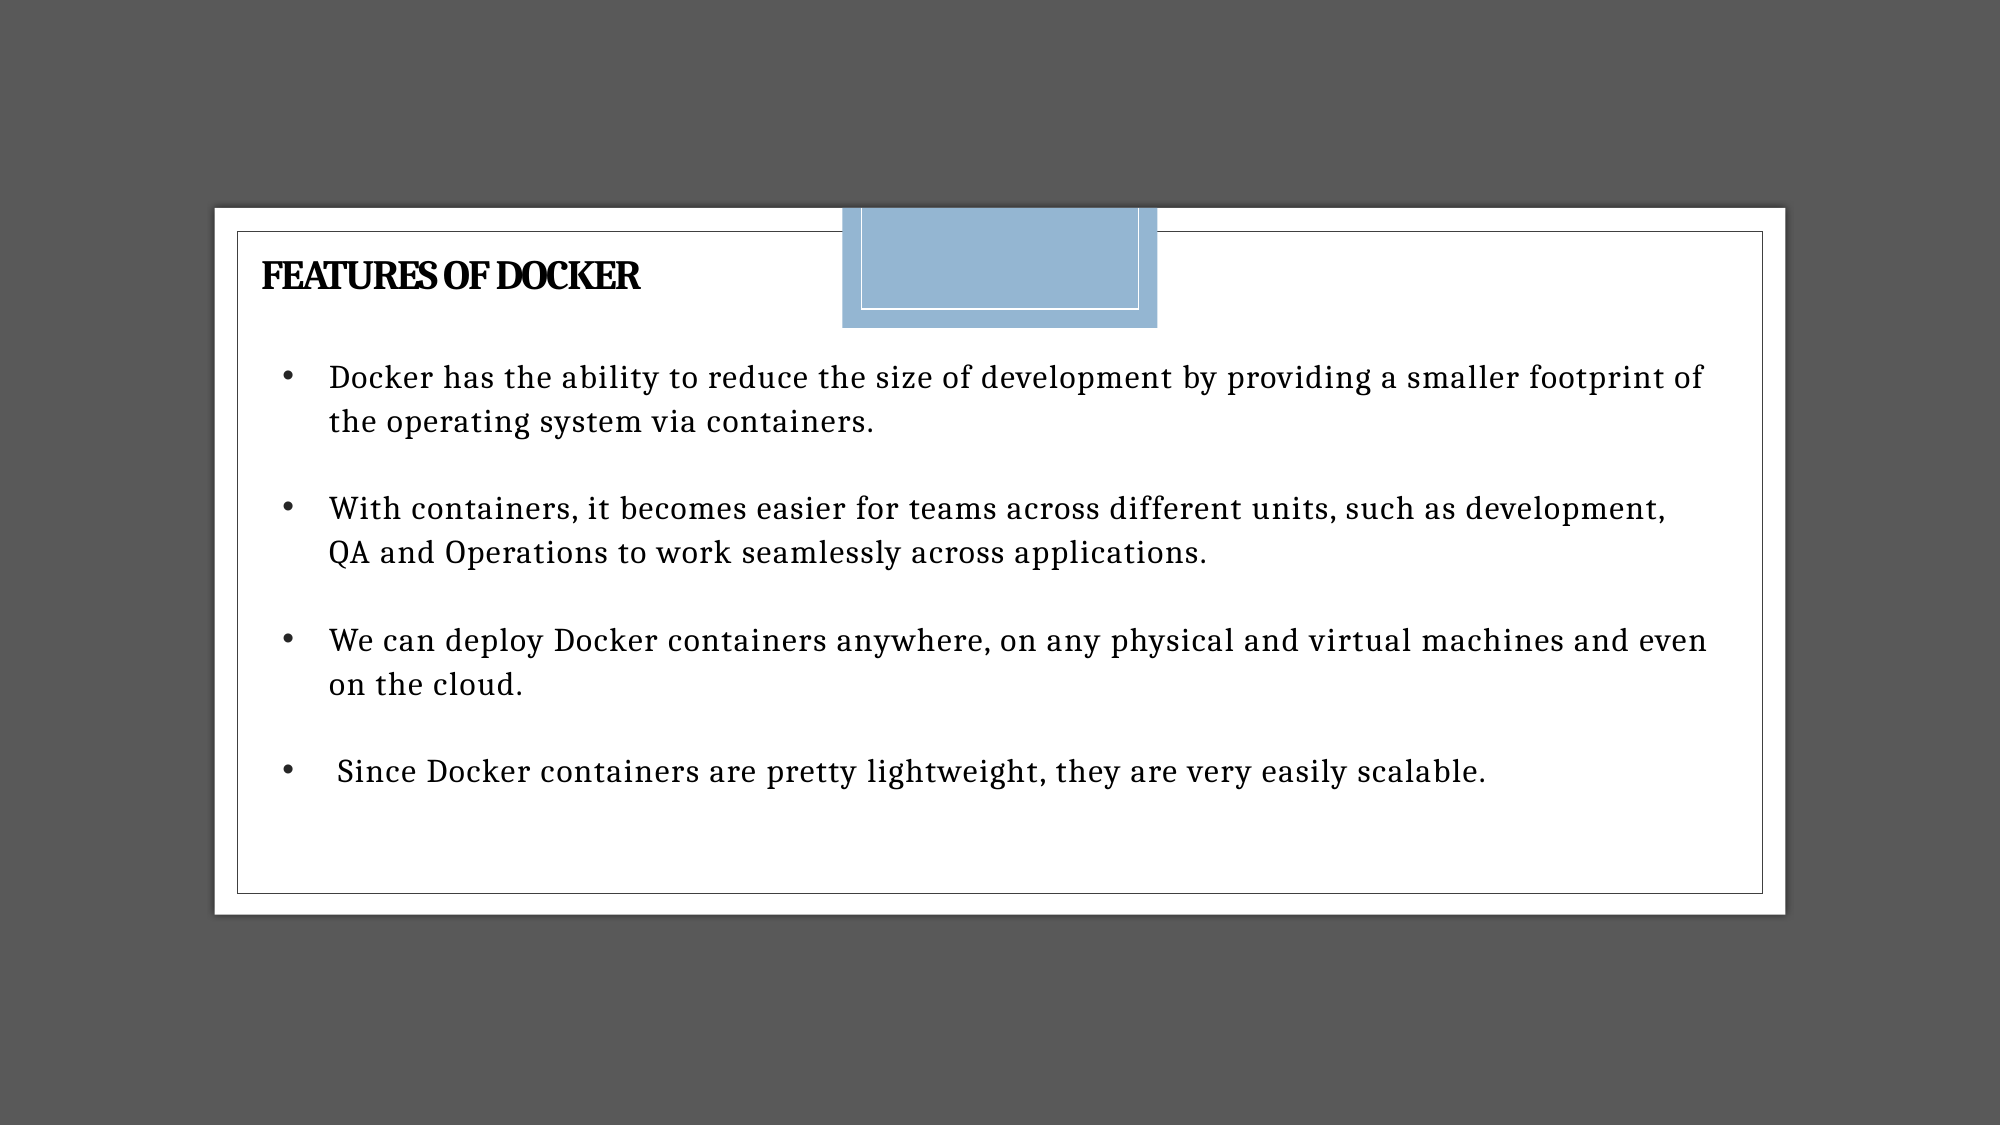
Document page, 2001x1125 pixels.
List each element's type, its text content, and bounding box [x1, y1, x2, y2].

subtitle Docker has the ability to reduce the size of development by providing a smaller footprint of the operating system via containers. With containers, it becomes easier for teams across different units, such as development, QA and Operations to work seamlessly across applications. We can deploy Docker containers anywhere, on any physical and virtual machines and even on the cloud. Since Docker containers are pretty lightweight, they are very easily scalable. [267, 343, 1734, 816]
title Features of Docker [246, 260, 794, 344]
